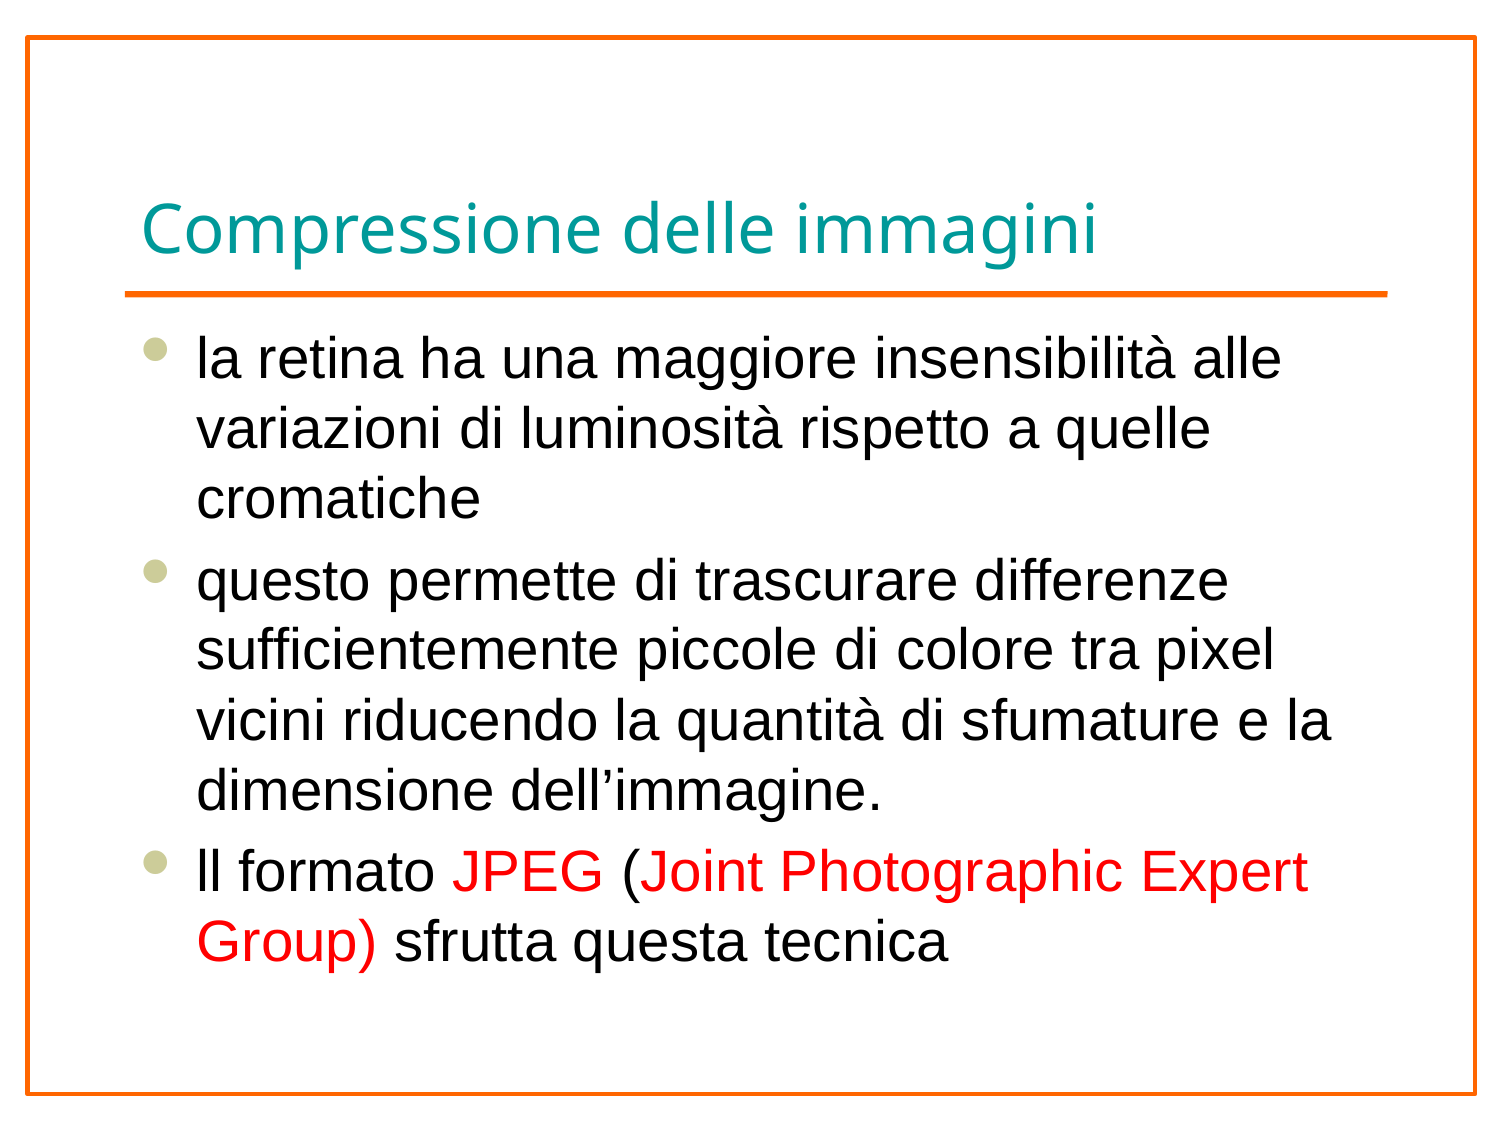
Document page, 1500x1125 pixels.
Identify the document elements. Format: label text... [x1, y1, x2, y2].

list la retina ha una maggiore insensibilità alle variazioni di luminosità rispetto a quelle cromatiche questo permette di trascurare differenze sufficientemente piccole di colore tra pixel vicini riducendo la quantità di sfumature e la dimensione dell’immagine. ll formato JPEG (Joint Photographic Expert Group) sfrutta questa tecnica [125, 312, 1388, 1071]
title Compressione delle immagini [125, 87, 1388, 275]
